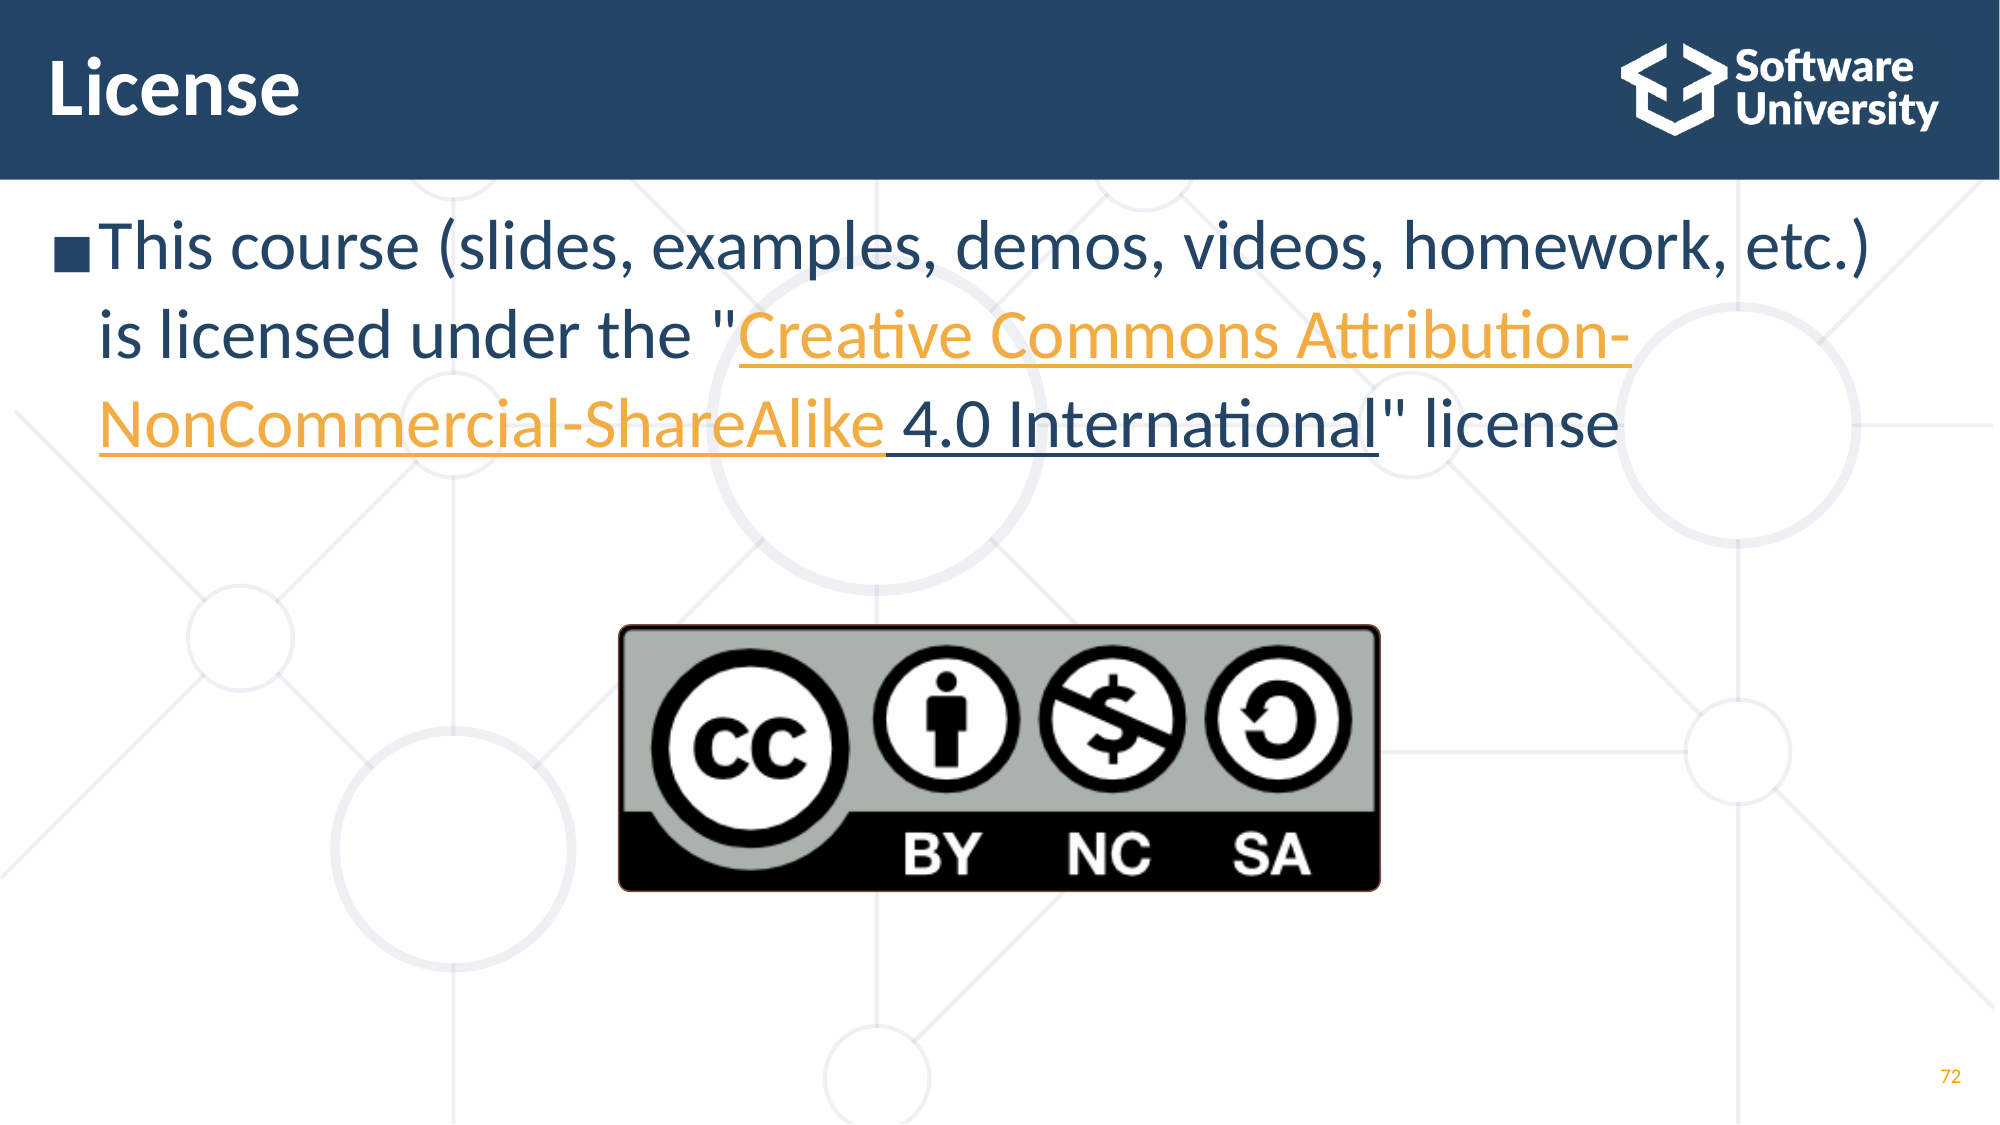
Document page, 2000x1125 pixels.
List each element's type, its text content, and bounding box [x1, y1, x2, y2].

list This course (slides, examples, demos, videos, homework, etc.) is licensed under the "Creative Commons Attribution-NonCommercial-ShareAlike 4.0 International" license [31, 188, 1968, 484]
title License [31, 16, 1591, 162]
slide_number 72 [1896, 1049, 1968, 1101]
picture [1621, 43, 1939, 136]
picture [618, 624, 1381, 892]
